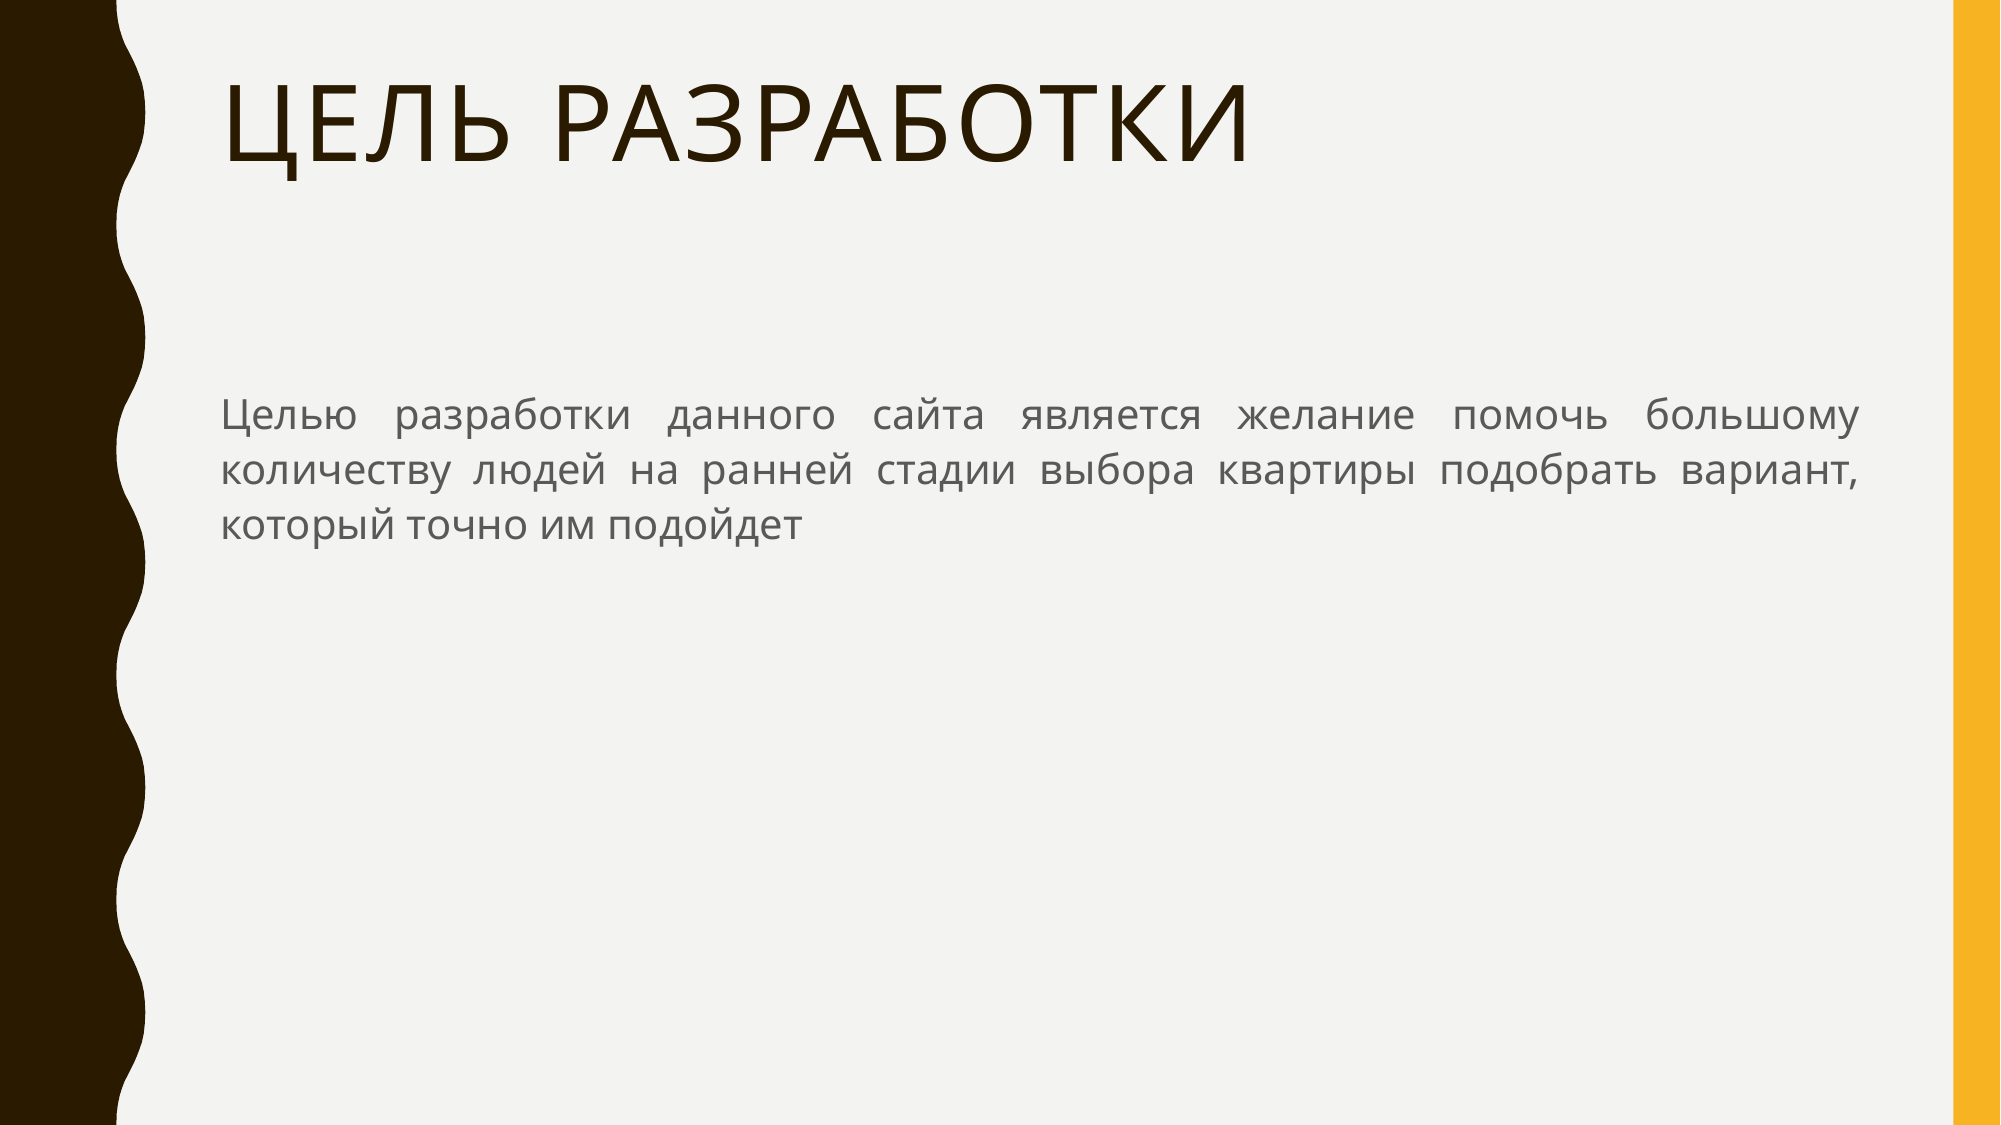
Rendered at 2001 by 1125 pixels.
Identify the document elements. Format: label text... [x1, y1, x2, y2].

list Целью разработки данного сайта является желание помочь большому количеству людей на ранней стадии выбора квартиры подобрать вариант, который точно им подойдет [205, 375, 1875, 965]
title Цель разработки [205, 62, 1875, 308]
